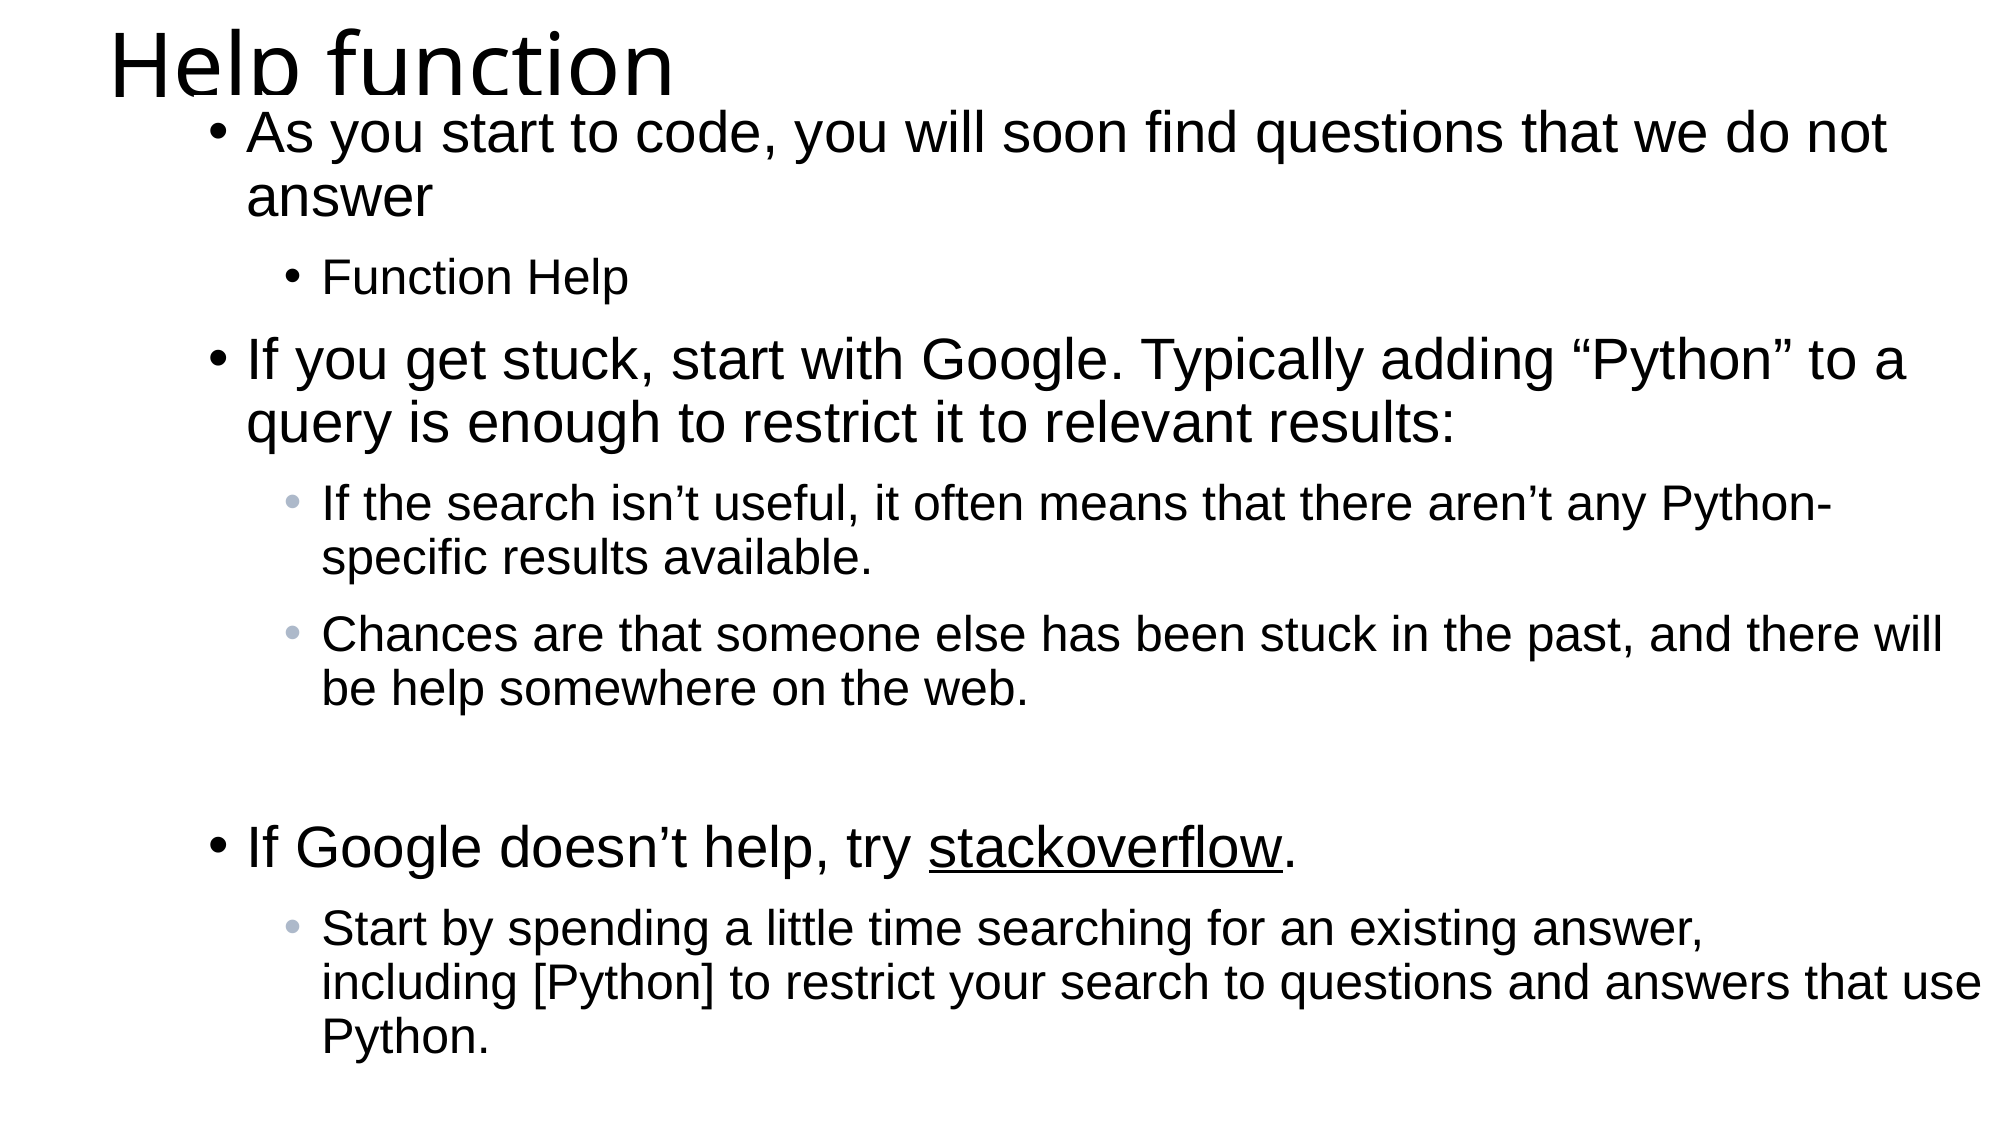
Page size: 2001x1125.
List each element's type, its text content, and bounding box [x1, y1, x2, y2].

list As you start to code, you will soon find questions that we do not answer Function Help If you get stuck, start with Google. Typically adding “Python” to a query is enough to restrict it to relevant results: If the search isn’t useful, it often means that there aren’t any Python-specific results available. Chances are that someone else has been stuck in the past, and there will be help somewhere on the web. If Google doesn’t help, try stackoverflow. Start by spending a little time searching for an existing answer, including [Python] to restrict your search to questions and answers that use Python. [193, 95, 2000, 1114]
title Help function [92, 12, 1508, 125]
